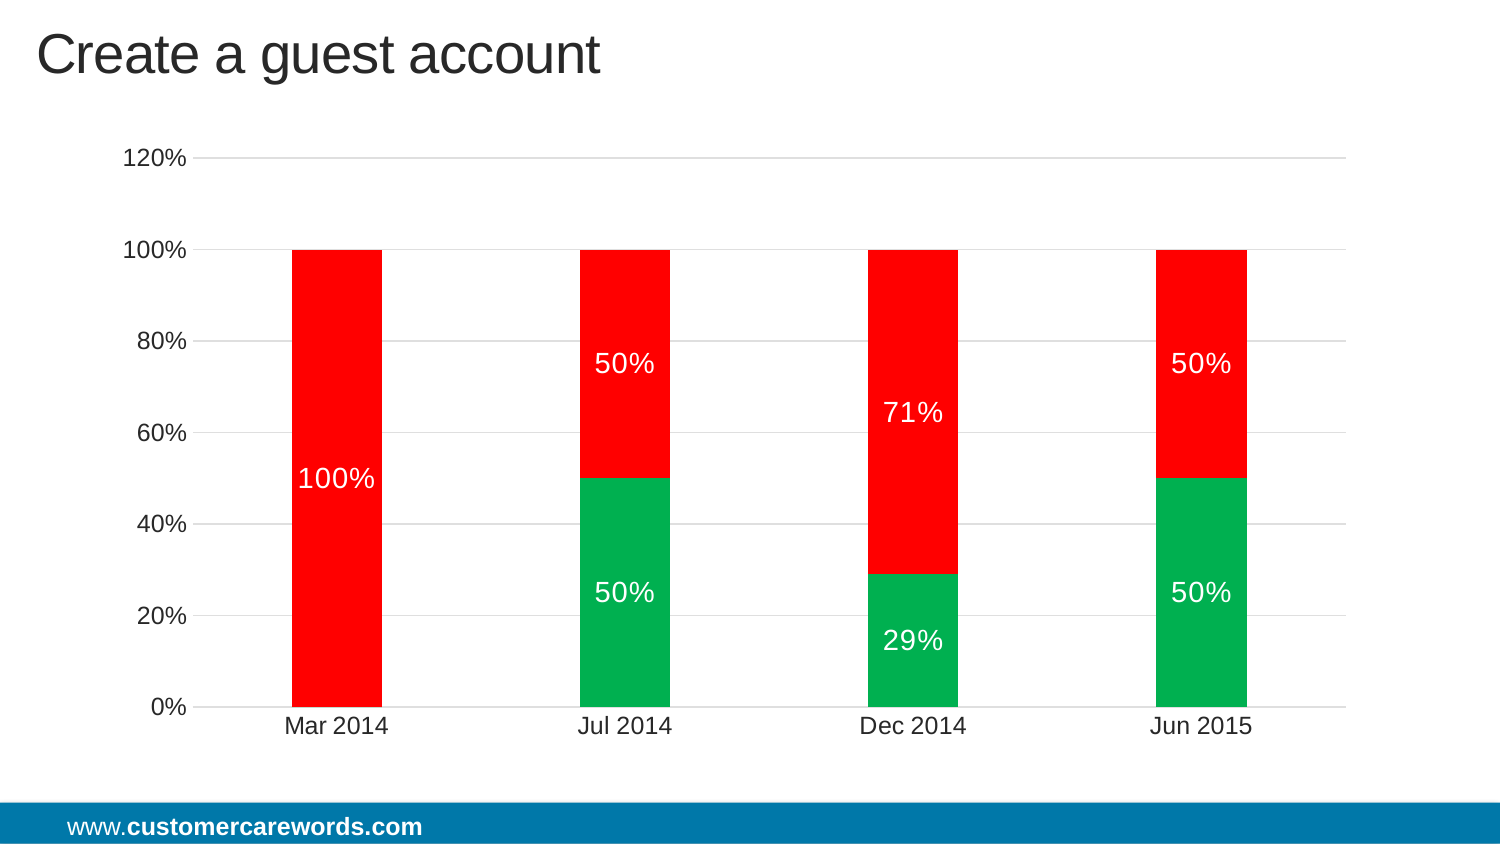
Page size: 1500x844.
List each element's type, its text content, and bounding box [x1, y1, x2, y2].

title Create a guest account [31, 22, 1251, 133]
chart [96, 132, 1372, 753]
